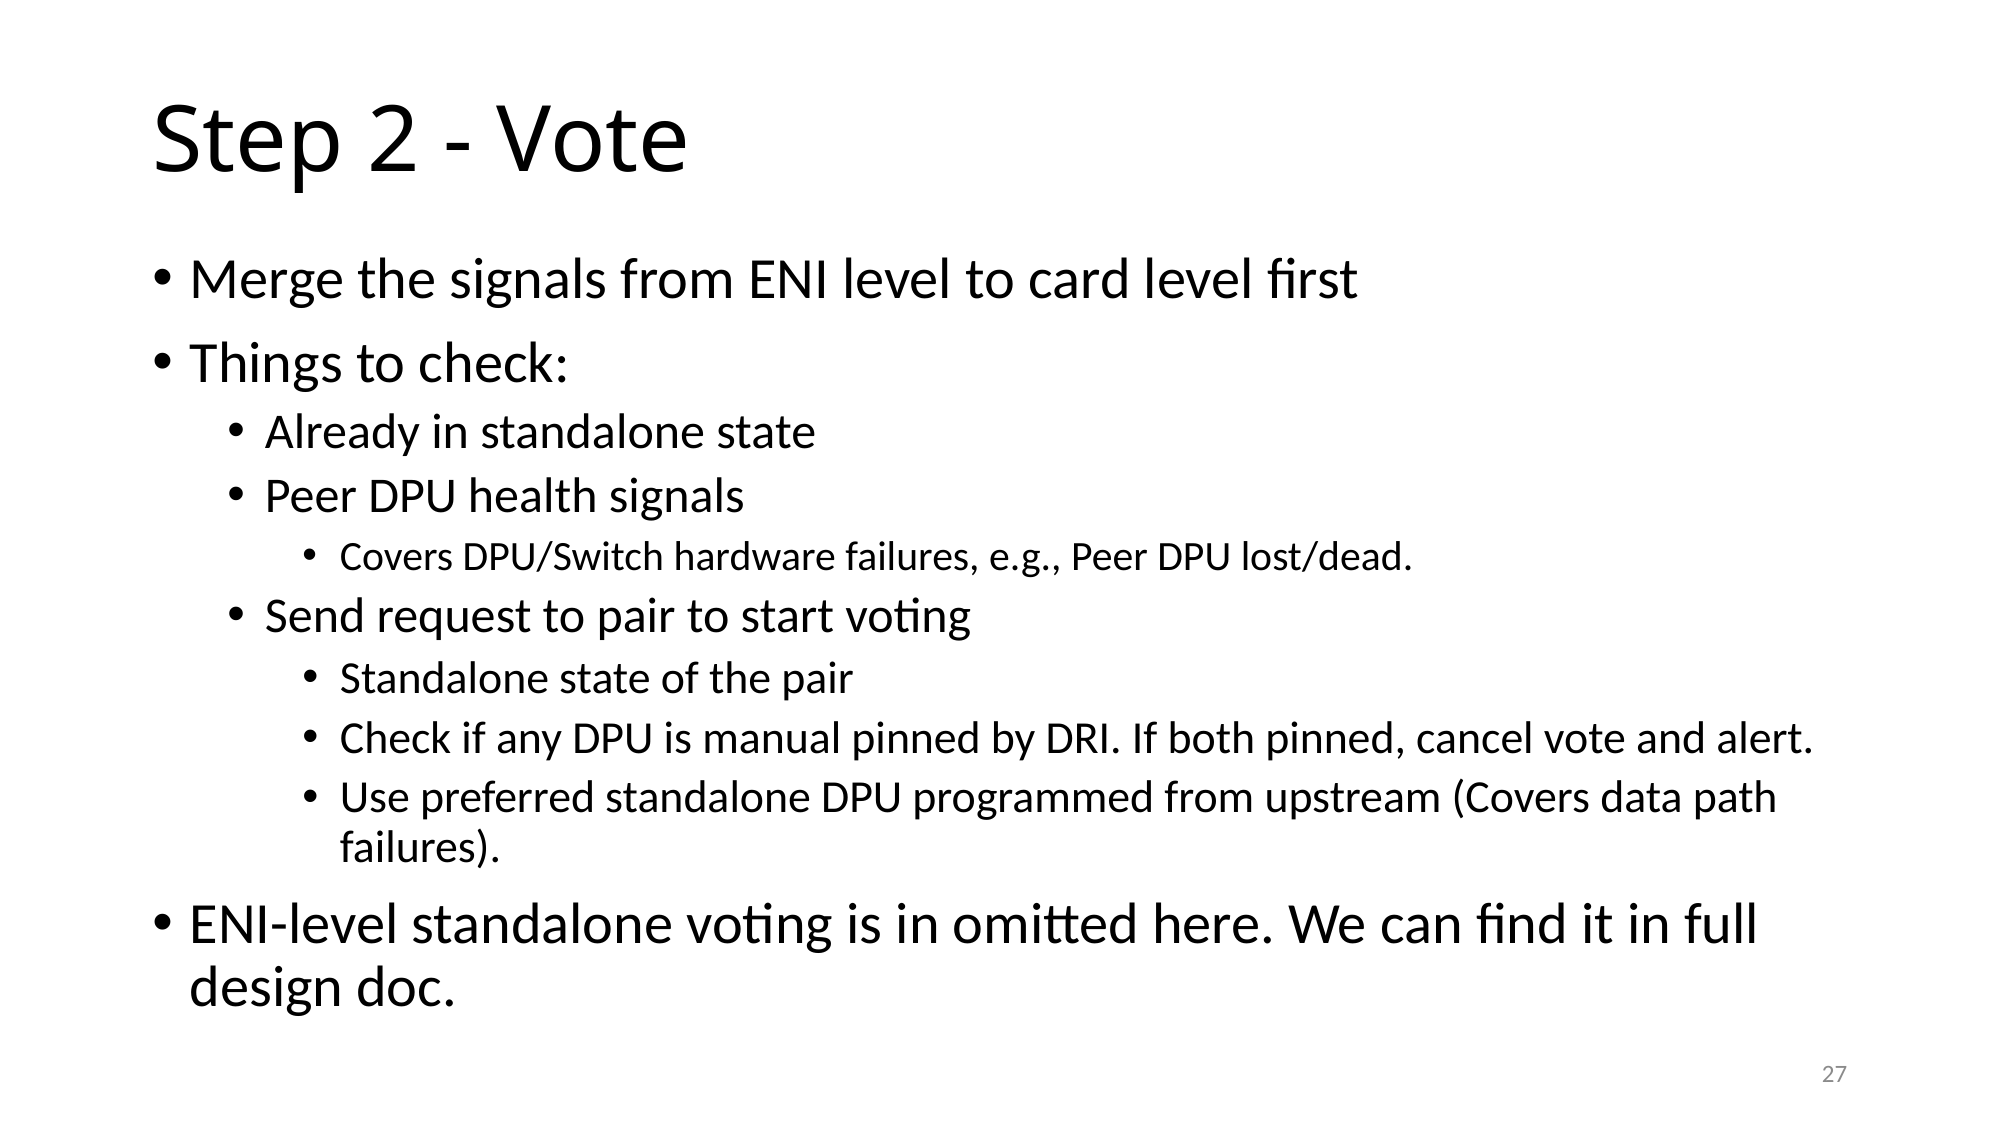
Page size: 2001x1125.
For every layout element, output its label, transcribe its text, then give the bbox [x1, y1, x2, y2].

slide_number 27 [1412, 1042, 1863, 1103]
list Merge the signals from ENI level to card level first Things to check: Already in standalone state Peer DPU health signals Covers DPU/Switch hardware failures, e.g., Peer DPU lost/dead. Send request to pair to start voting Standalone state of the pair Check if any DPU is manual pinned by DRI. If both pinned, cancel vote and alert. Use preferred standalone DPU programmed from upstream (Covers data path failures). ENI-level standalone voting is in omitted here. We can find it in full design doc. [137, 240, 1863, 1066]
title Step 2 - Vote [137, 59, 1863, 223]
